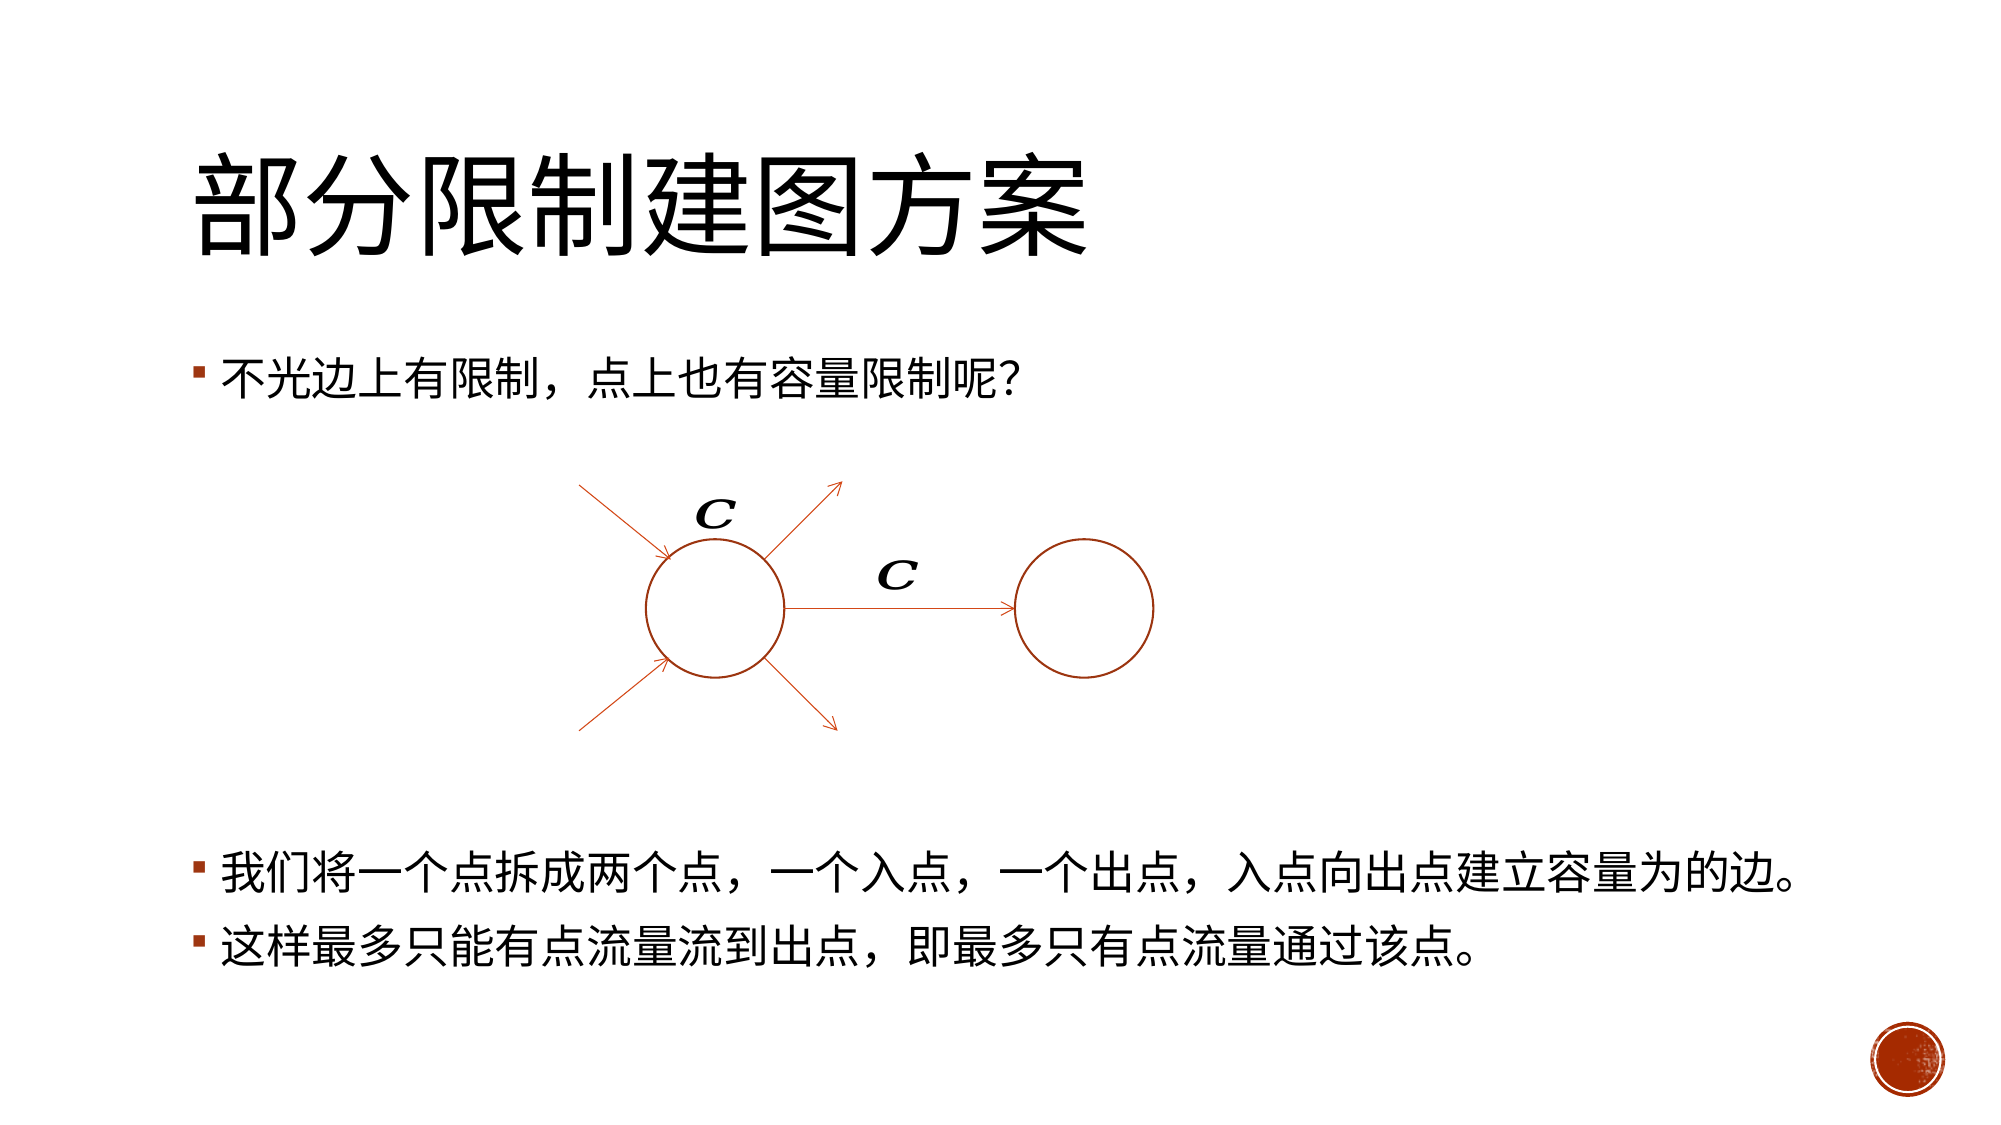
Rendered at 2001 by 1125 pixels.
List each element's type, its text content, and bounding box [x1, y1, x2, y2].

title 部分限制建图方案 [175, 79, 1826, 344]
text_box [1868, 1018, 1947, 1097]
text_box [582, 483, 841, 730]
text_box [783, 678, 840, 729]
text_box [786, 541, 1151, 677]
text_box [783, 483, 840, 540]
